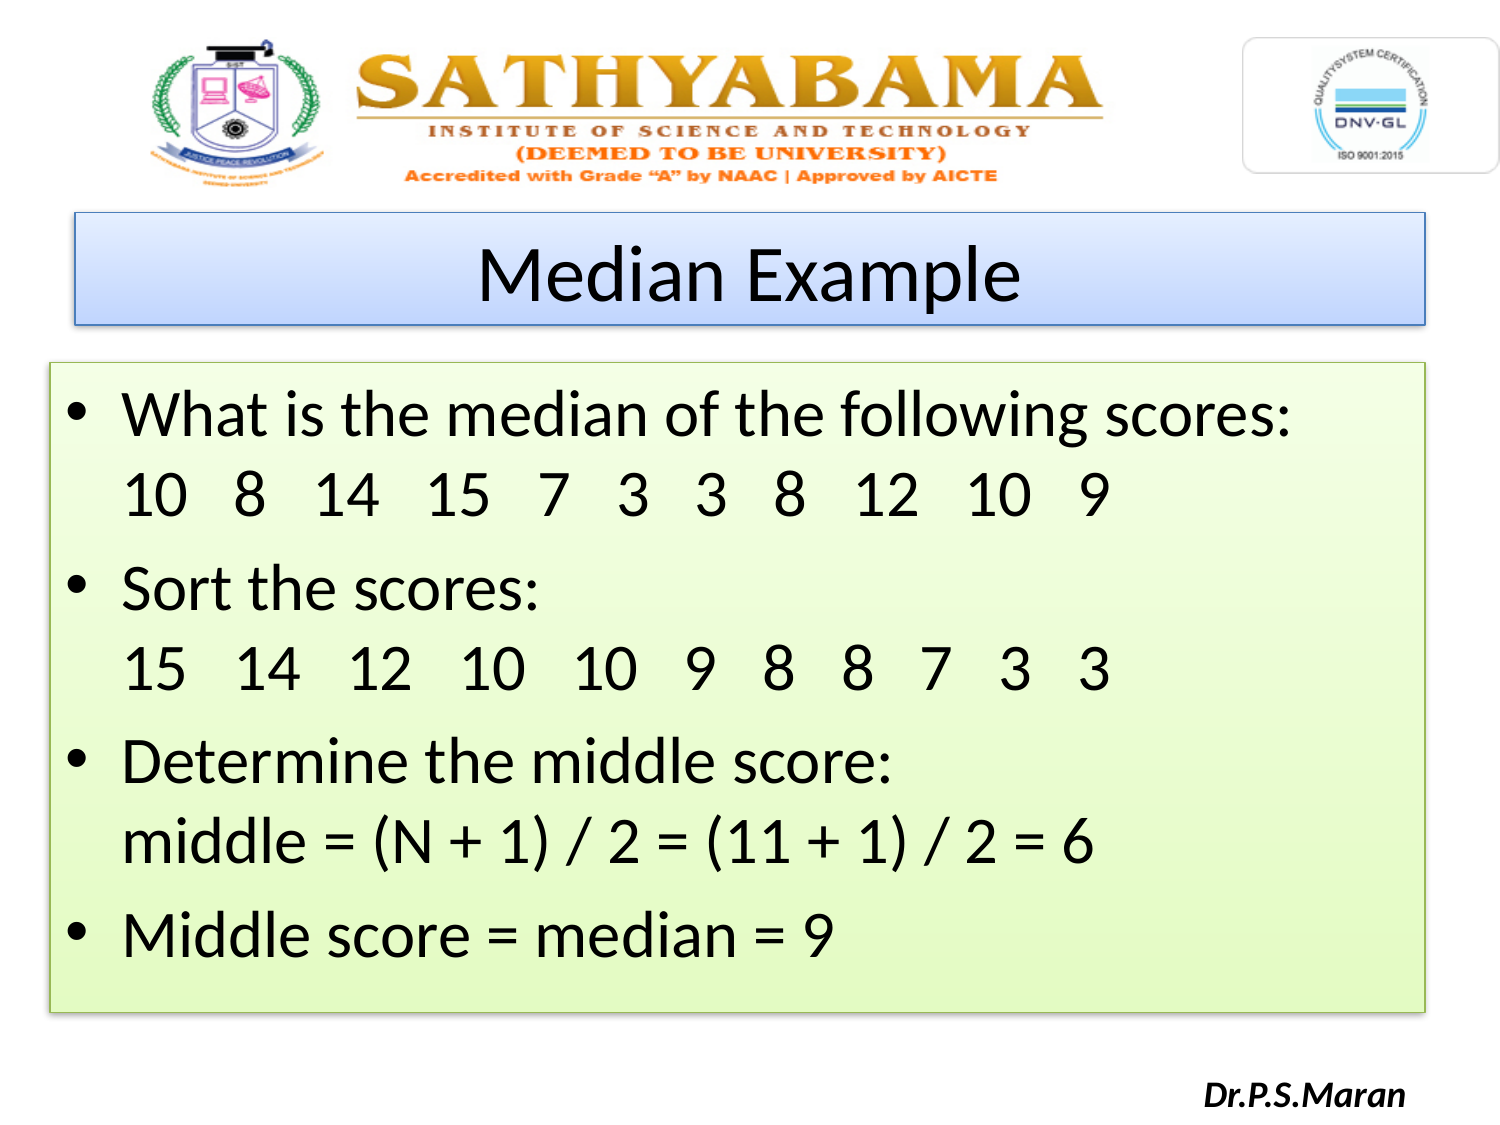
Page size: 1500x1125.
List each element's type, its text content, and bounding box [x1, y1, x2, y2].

text_box Median Example [74, 212, 1426, 326]
picture [1242, 37, 1500, 174]
picture [137, 37, 1238, 188]
text_box What is the median of the following scores: 10 8 14 15 7 3 3 8 12 10 9 Sort the scores: 15 14 12 10 10 9 8 8 7 3 3 Determine the middle score: middle = (N + 1) / 2 = (11 + 1) / 2 = 6 Middle score = median = 9 [49, 362, 1426, 1013]
